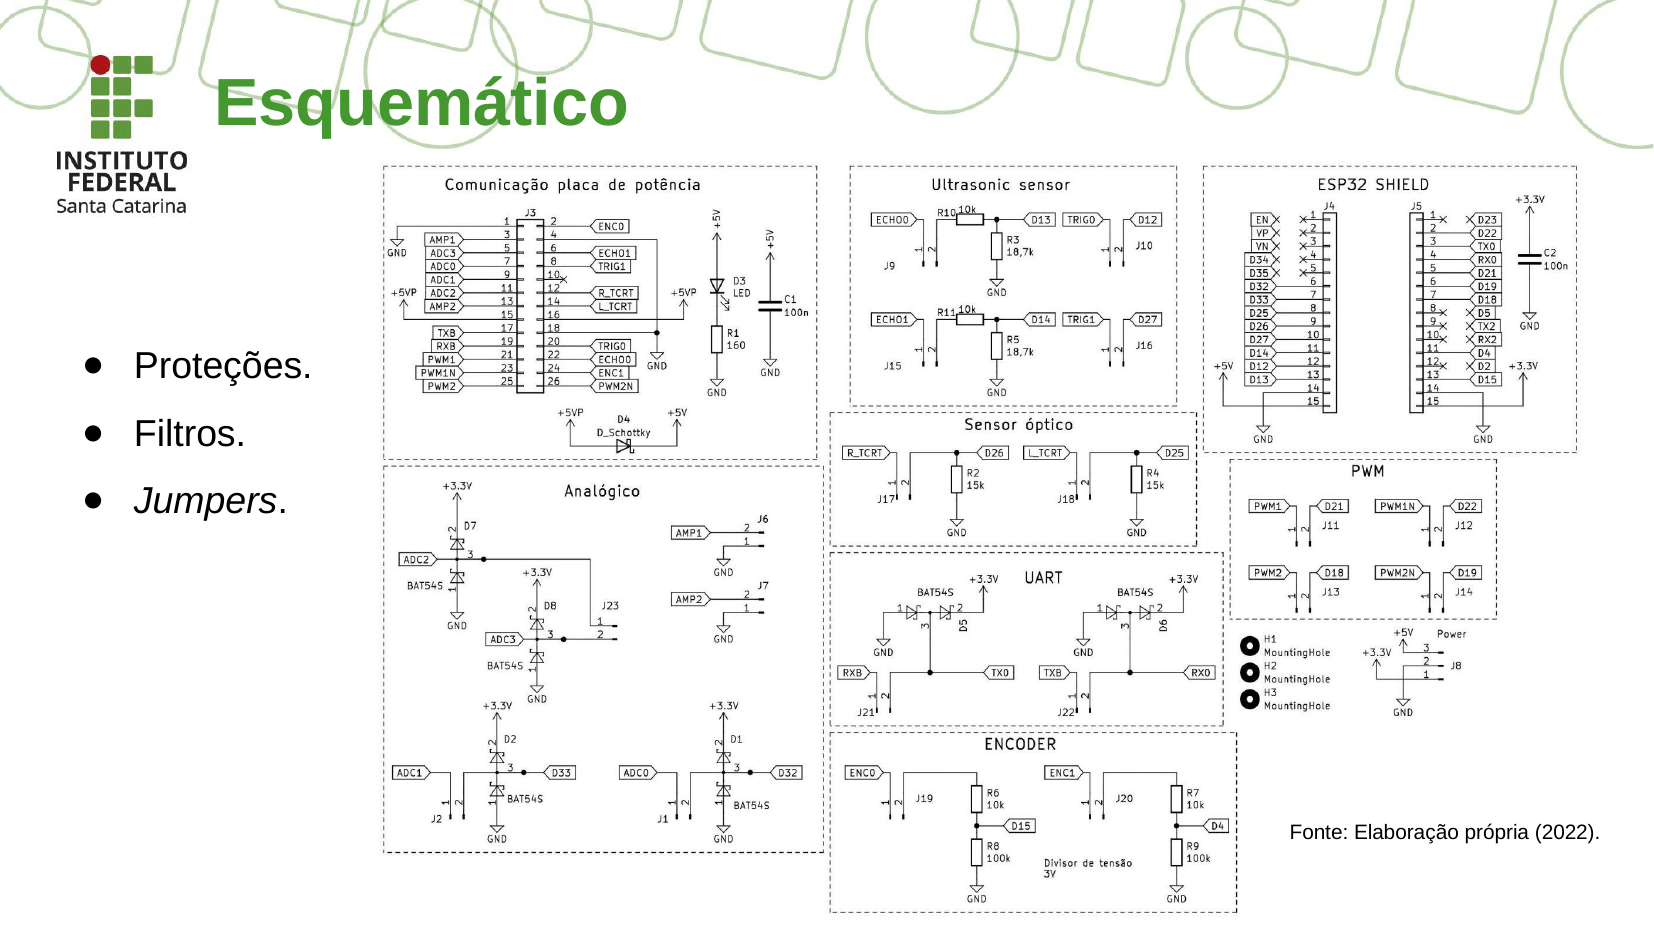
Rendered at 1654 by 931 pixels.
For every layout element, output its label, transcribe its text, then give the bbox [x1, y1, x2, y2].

title Esquemático [214, 61, 1526, 137]
text_box Fonte: Elaboração própria (2022). [1587, 805, 1654, 856]
picture [0, 0, 1654, 931]
list Proteções. Filtros. Jumpers. [59, 318, 373, 848]
